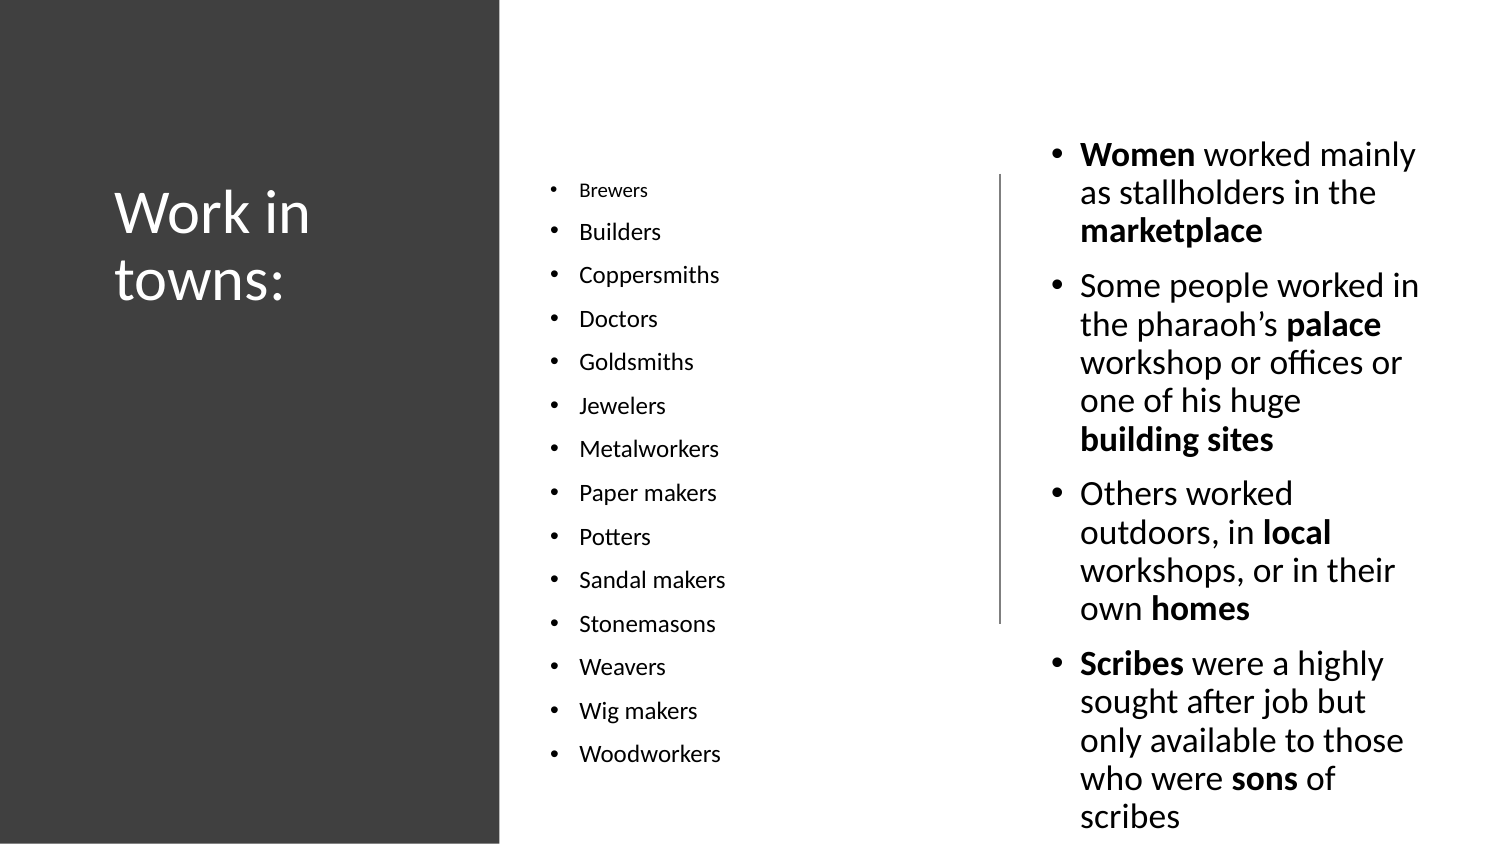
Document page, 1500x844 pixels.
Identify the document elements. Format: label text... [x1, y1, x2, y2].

list Brewers Builders Coppersmiths Doctors Goldsmiths Jewelers Metalworkers Paper makers Potters Sandal makers Stonemasons Weavers Wig makers Woodworkers [538, 173, 961, 809]
list Women worked mainly as stallholders in the marketplace Some people worked in the pharaoh’s palace workshop or offices or one of his huge building sites Others worked outdoors, in local workshops, or in their own homes Scribes were a highly sought after job but only available to those who were sons of scribes [1039, 130, 1434, 755]
title Work in towns: [103, 173, 460, 711]
text_box [0, 0, 500, 844]
